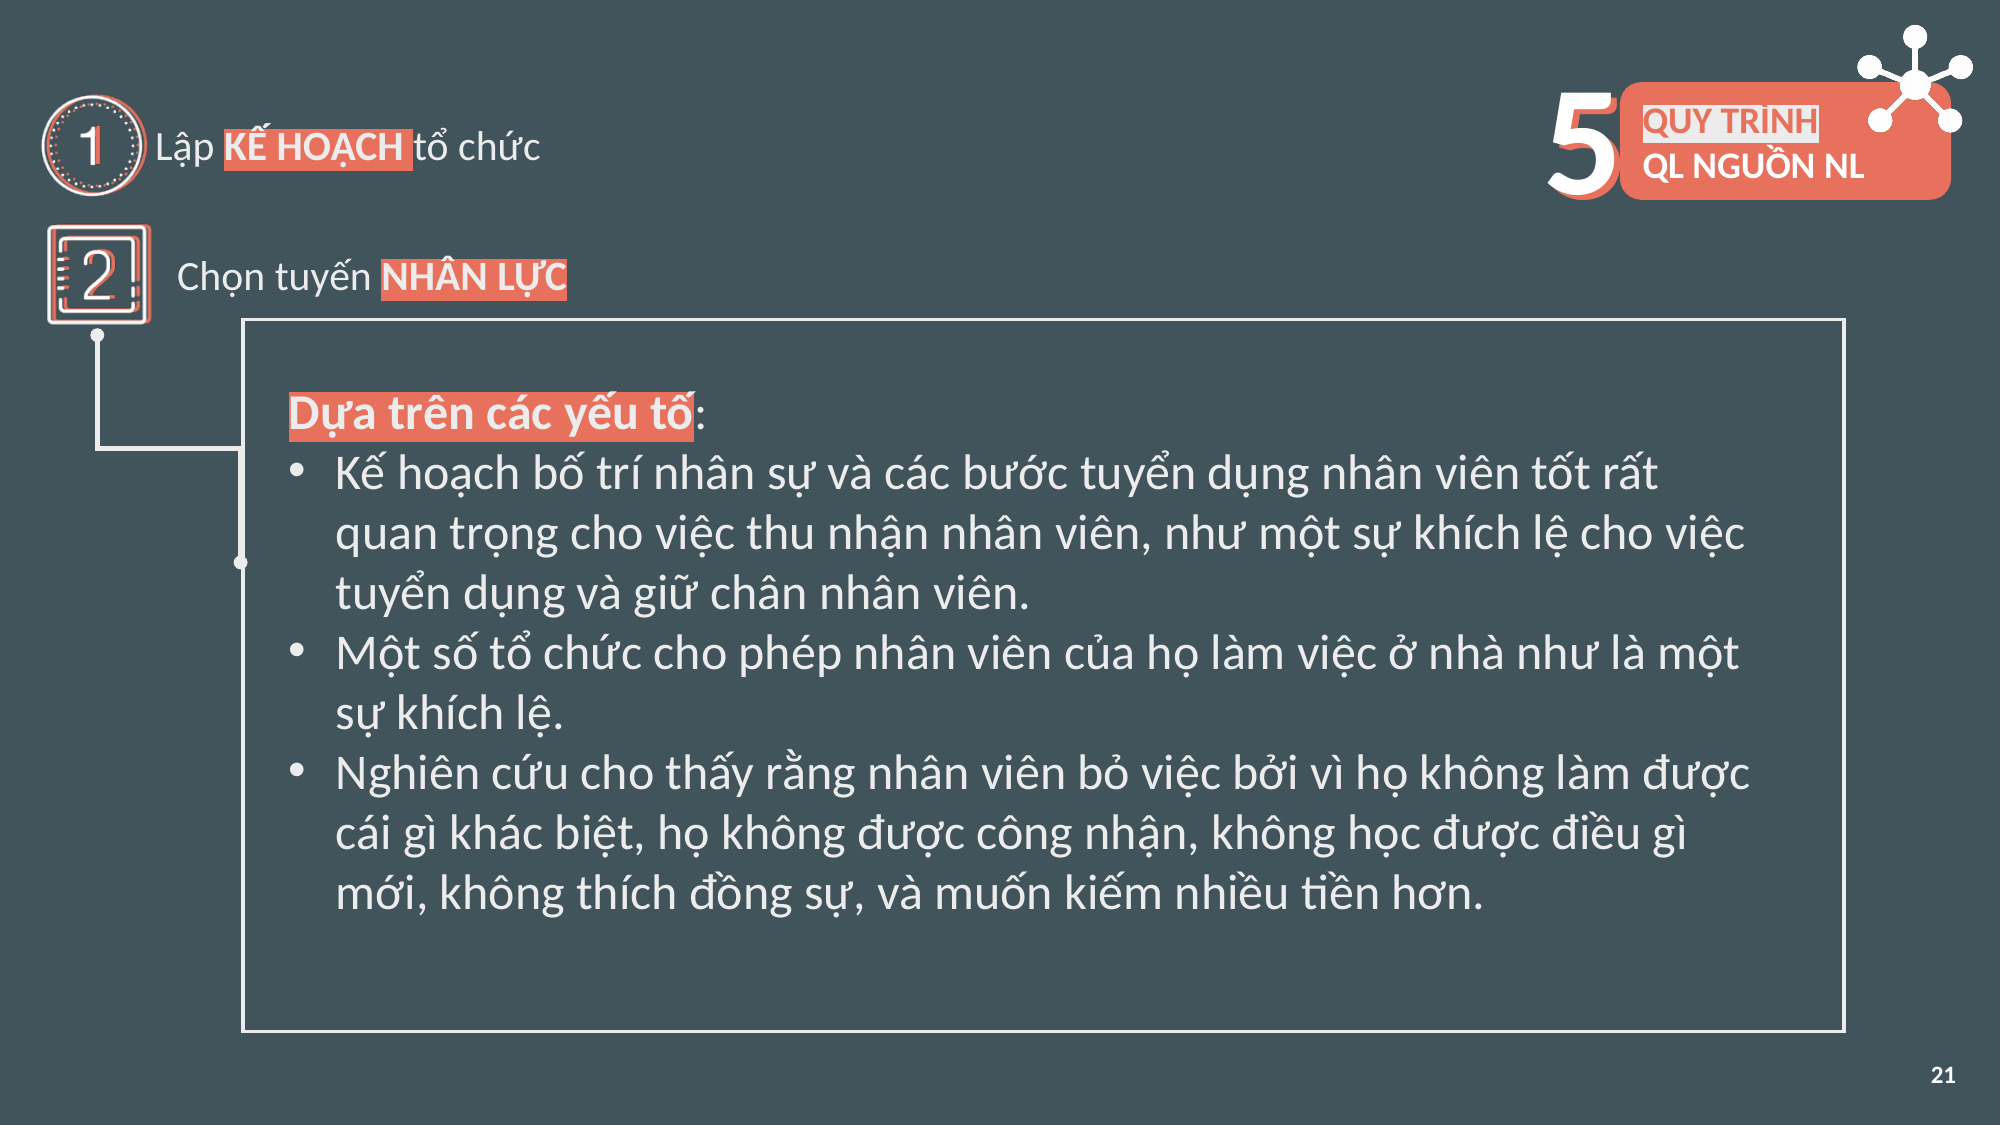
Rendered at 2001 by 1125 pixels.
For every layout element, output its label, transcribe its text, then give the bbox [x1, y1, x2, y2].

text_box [1543, 30, 1949, 241]
text_box Lập KẾ HOẠCH tổ chức [158, 111, 638, 176]
picture [31, 84, 158, 207]
text_box [242, 318, 1845, 1033]
picture [36, 213, 163, 336]
text_box Dựa trên các yếu tố: Kế hoạch bố trí nhân sự và các bước tuyển dụng nhân viên tốt rất quan trọng cho việc thu nhận nhân viên, như một sự khích lệ cho việc tuyển dụng và giữ chân nhân viên. Một số tổ chức cho phép nhân viên của họ làm việc ở nhà như là một sự khích lệ. Nghiên cứu cho thấy rằng nhân viên bỏ việc bởi vì họ không làm được cái gì khác biệt, họ không được công nhận, không học được điều gì mới, không thích đồng sự, và muốn kiếm nhiều tiền hơn. [274, 372, 1786, 927]
slide_number 20 [1521, 1043, 1972, 1104]
picture [1841, 5, 1989, 152]
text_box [55, 377, 283, 521]
text_box Chọn tuyến NHÂN LỰC [163, 241, 646, 307]
